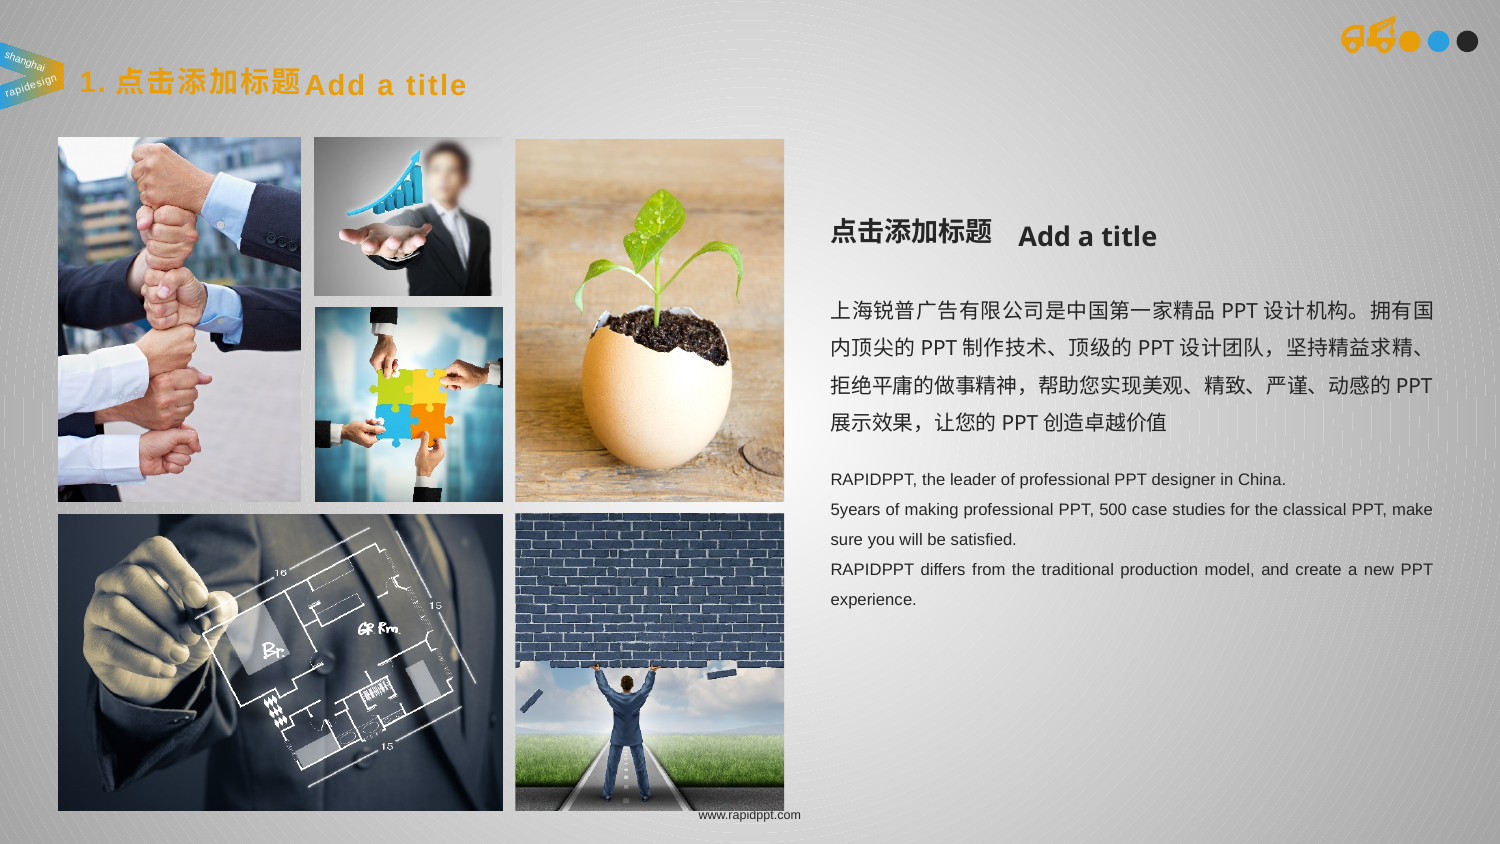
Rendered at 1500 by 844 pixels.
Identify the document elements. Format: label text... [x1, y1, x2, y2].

picture [515, 139, 785, 502]
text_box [66, 55, 484, 110]
picture [58, 137, 301, 502]
picture [314, 137, 503, 296]
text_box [1338, 16, 1479, 54]
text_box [0, 43, 66, 108]
picture [314, 307, 503, 502]
text_box www.rapidppt.com [683, 799, 817, 829]
text_box [26, 128, 775, 823]
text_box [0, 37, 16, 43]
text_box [815, 191, 1449, 619]
picture [515, 513, 785, 811]
picture [58, 514, 503, 811]
